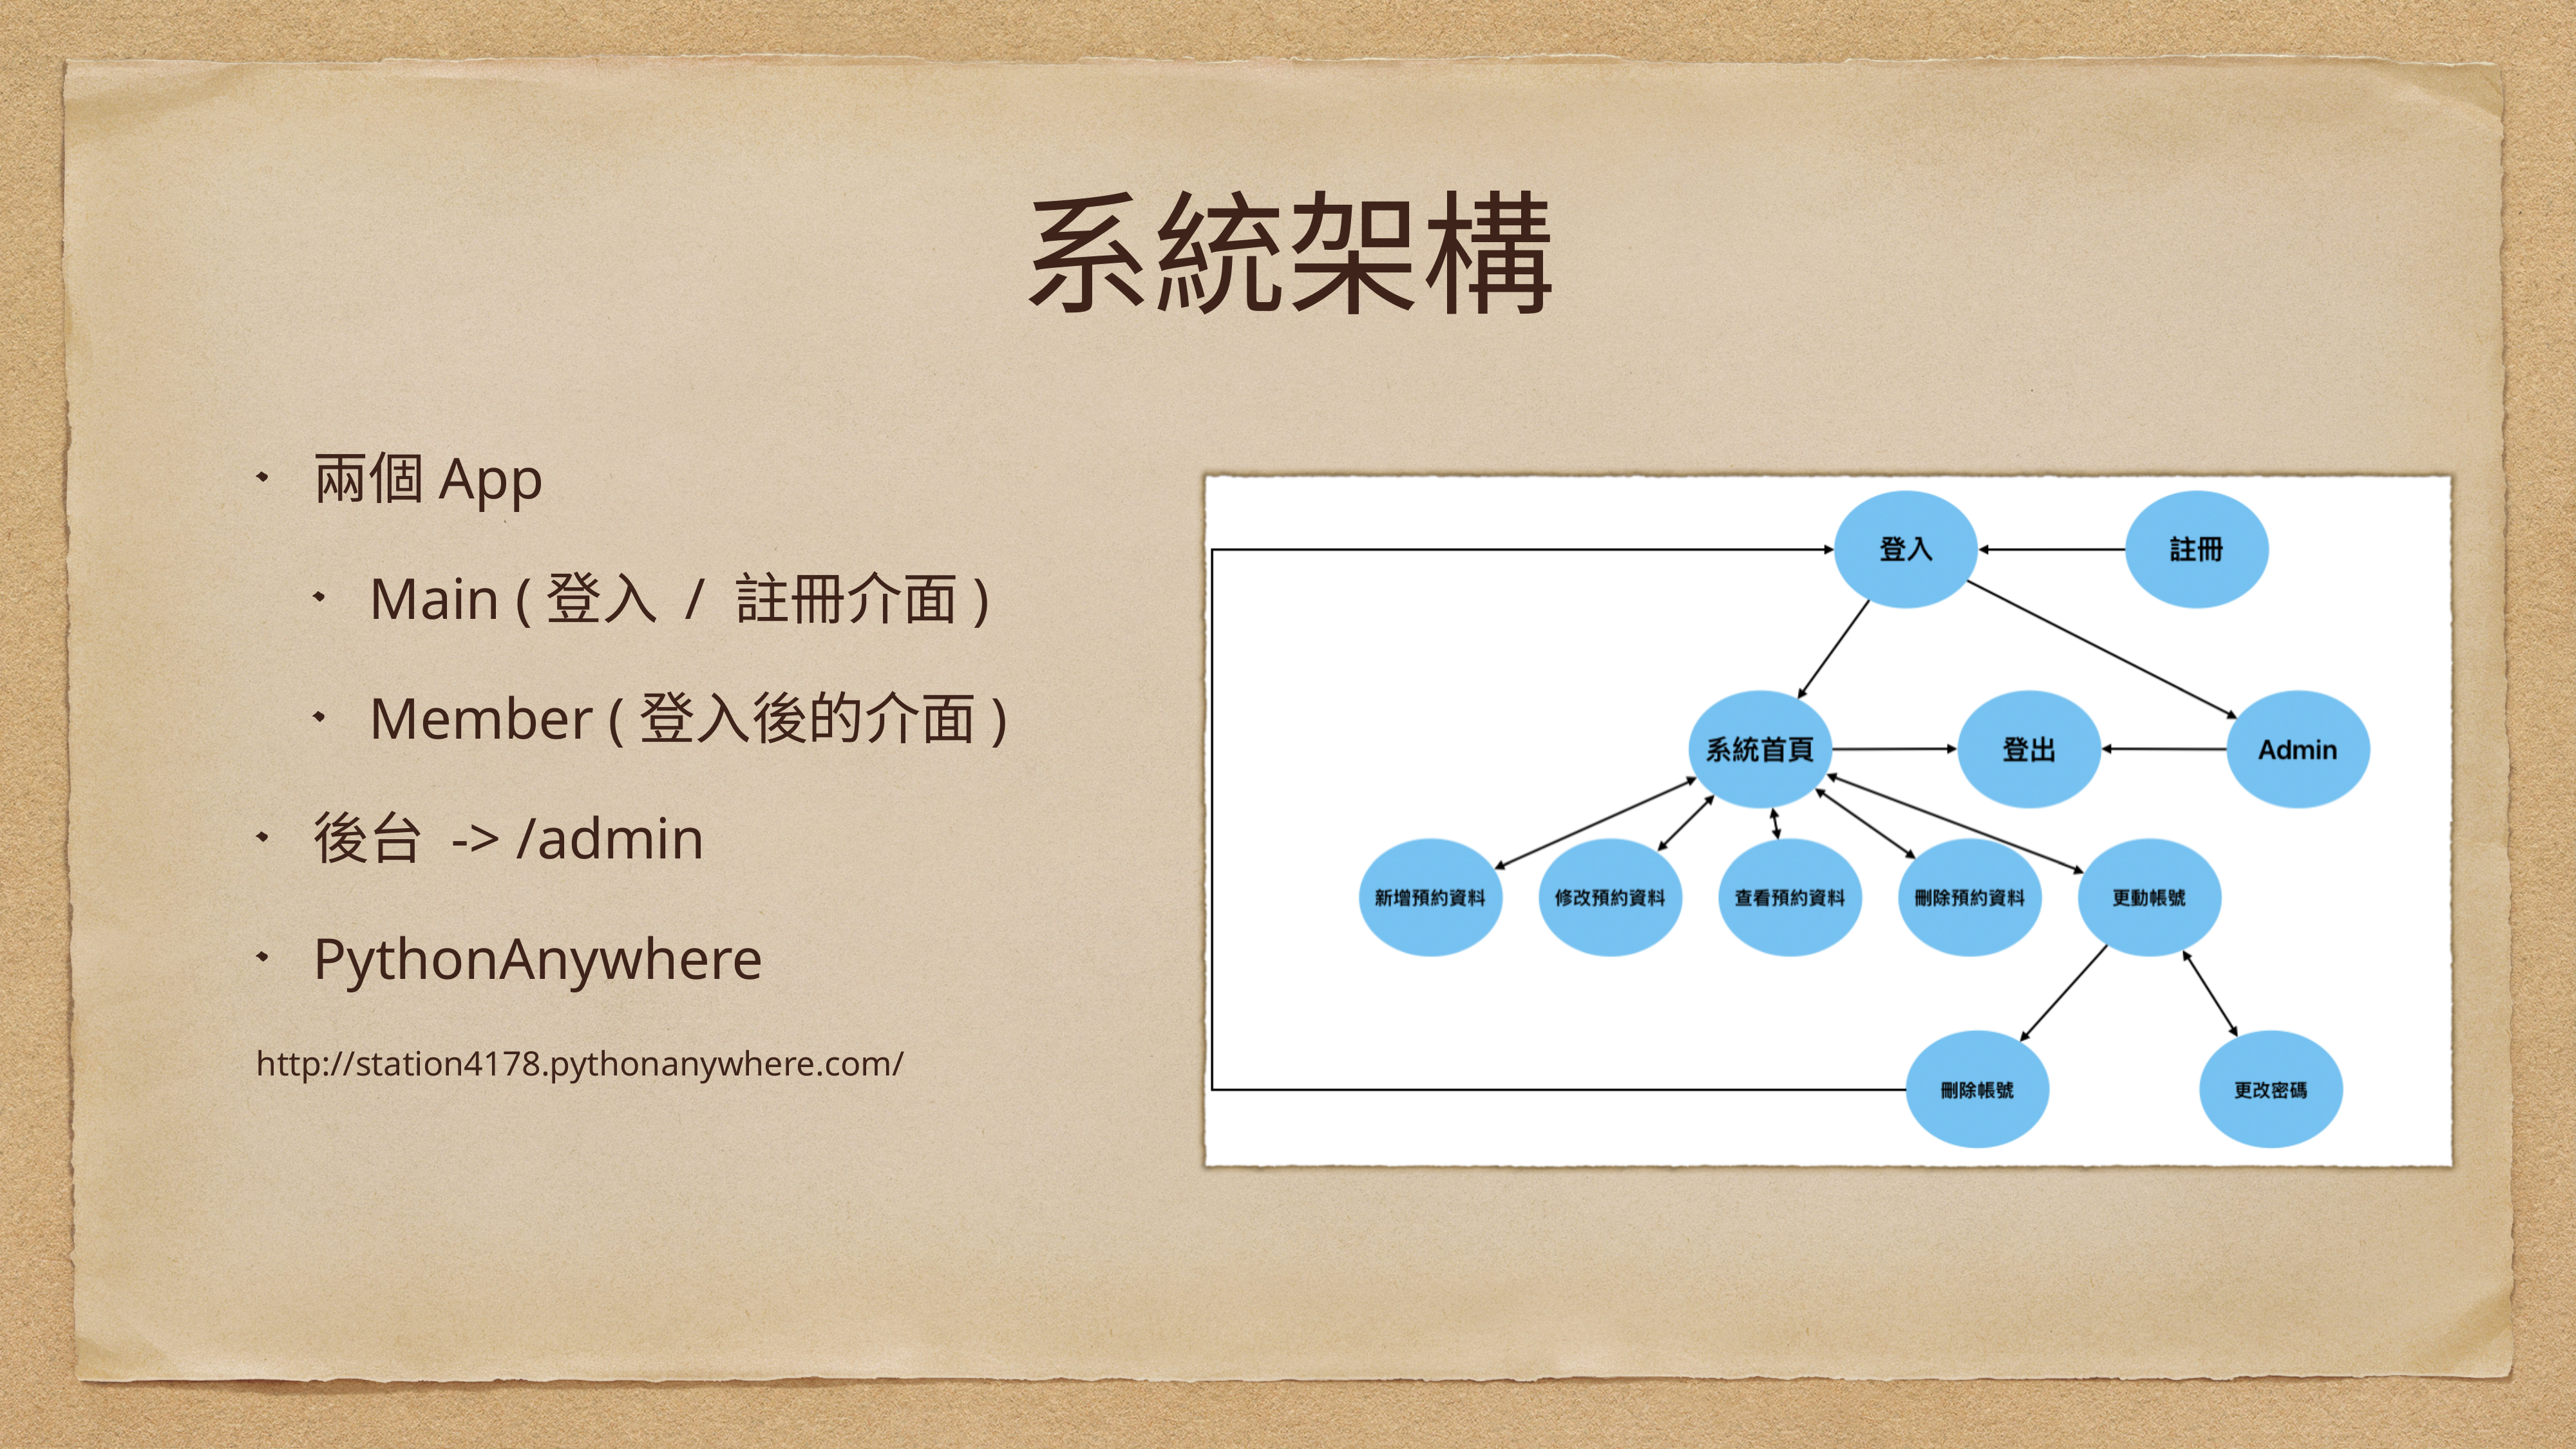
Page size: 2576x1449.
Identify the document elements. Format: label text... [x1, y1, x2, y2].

title 系統架構 [251, 93, 2324, 407]
picture [0, 0, 2576, 1449]
list 兩個App Main (登入 / 註冊介面) Member (登入後的介面) 後台 -> /admin PythonAnywhere http://station4178.pythonanywhere.com/ [251, 437, 1245, 1270]
